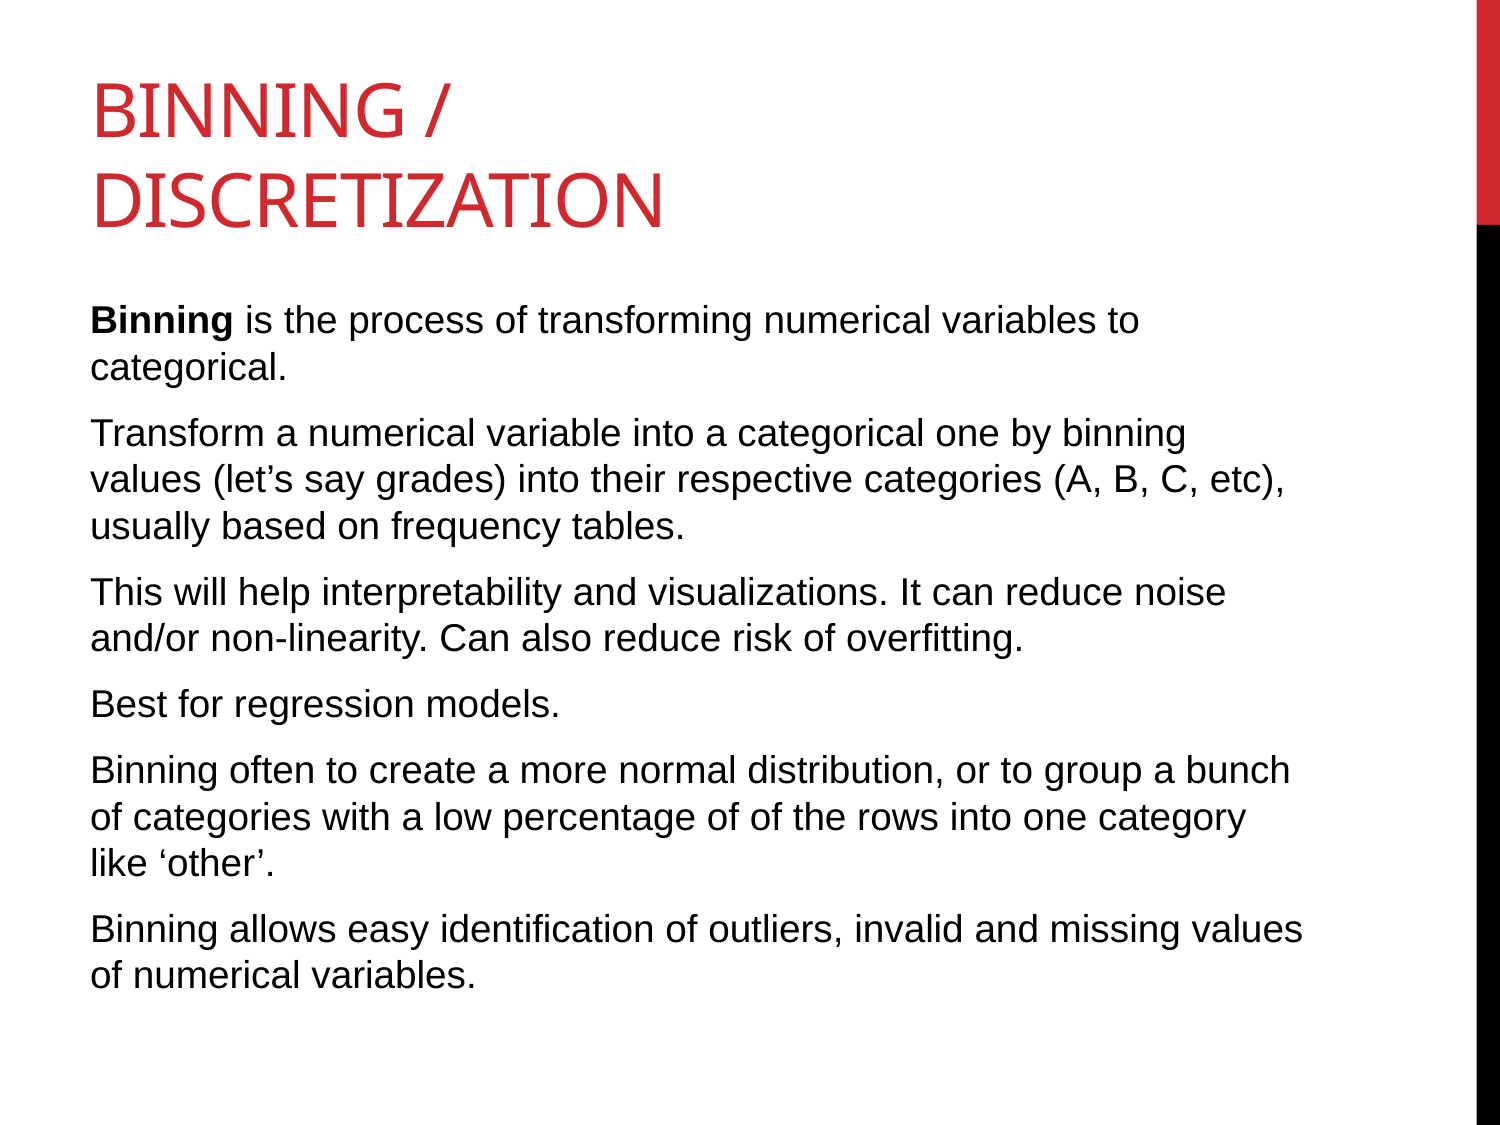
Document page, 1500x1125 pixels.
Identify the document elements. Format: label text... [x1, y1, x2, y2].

title Binning / Discretization [75, 25, 1025, 250]
list Binning is the process of transforming numerical variables to categorical. Transform a numerical variable into a categorical one by binning values (let’s say grades) into their respective categories (A, B, C, etc), usually based on frequency tables. This will help interpretability and visualizations. It can reduce noise and/or non-linearity. Can also reduce risk of overfitting. Best for regression models. Binning often to create a more normal distribution, or to group a bunch of categories with a low percentage of of the rows into one category like ‘other’. Binning allows easy identification of outliers, invalid and missing values of numerical variables. [75, 287, 1325, 1005]
